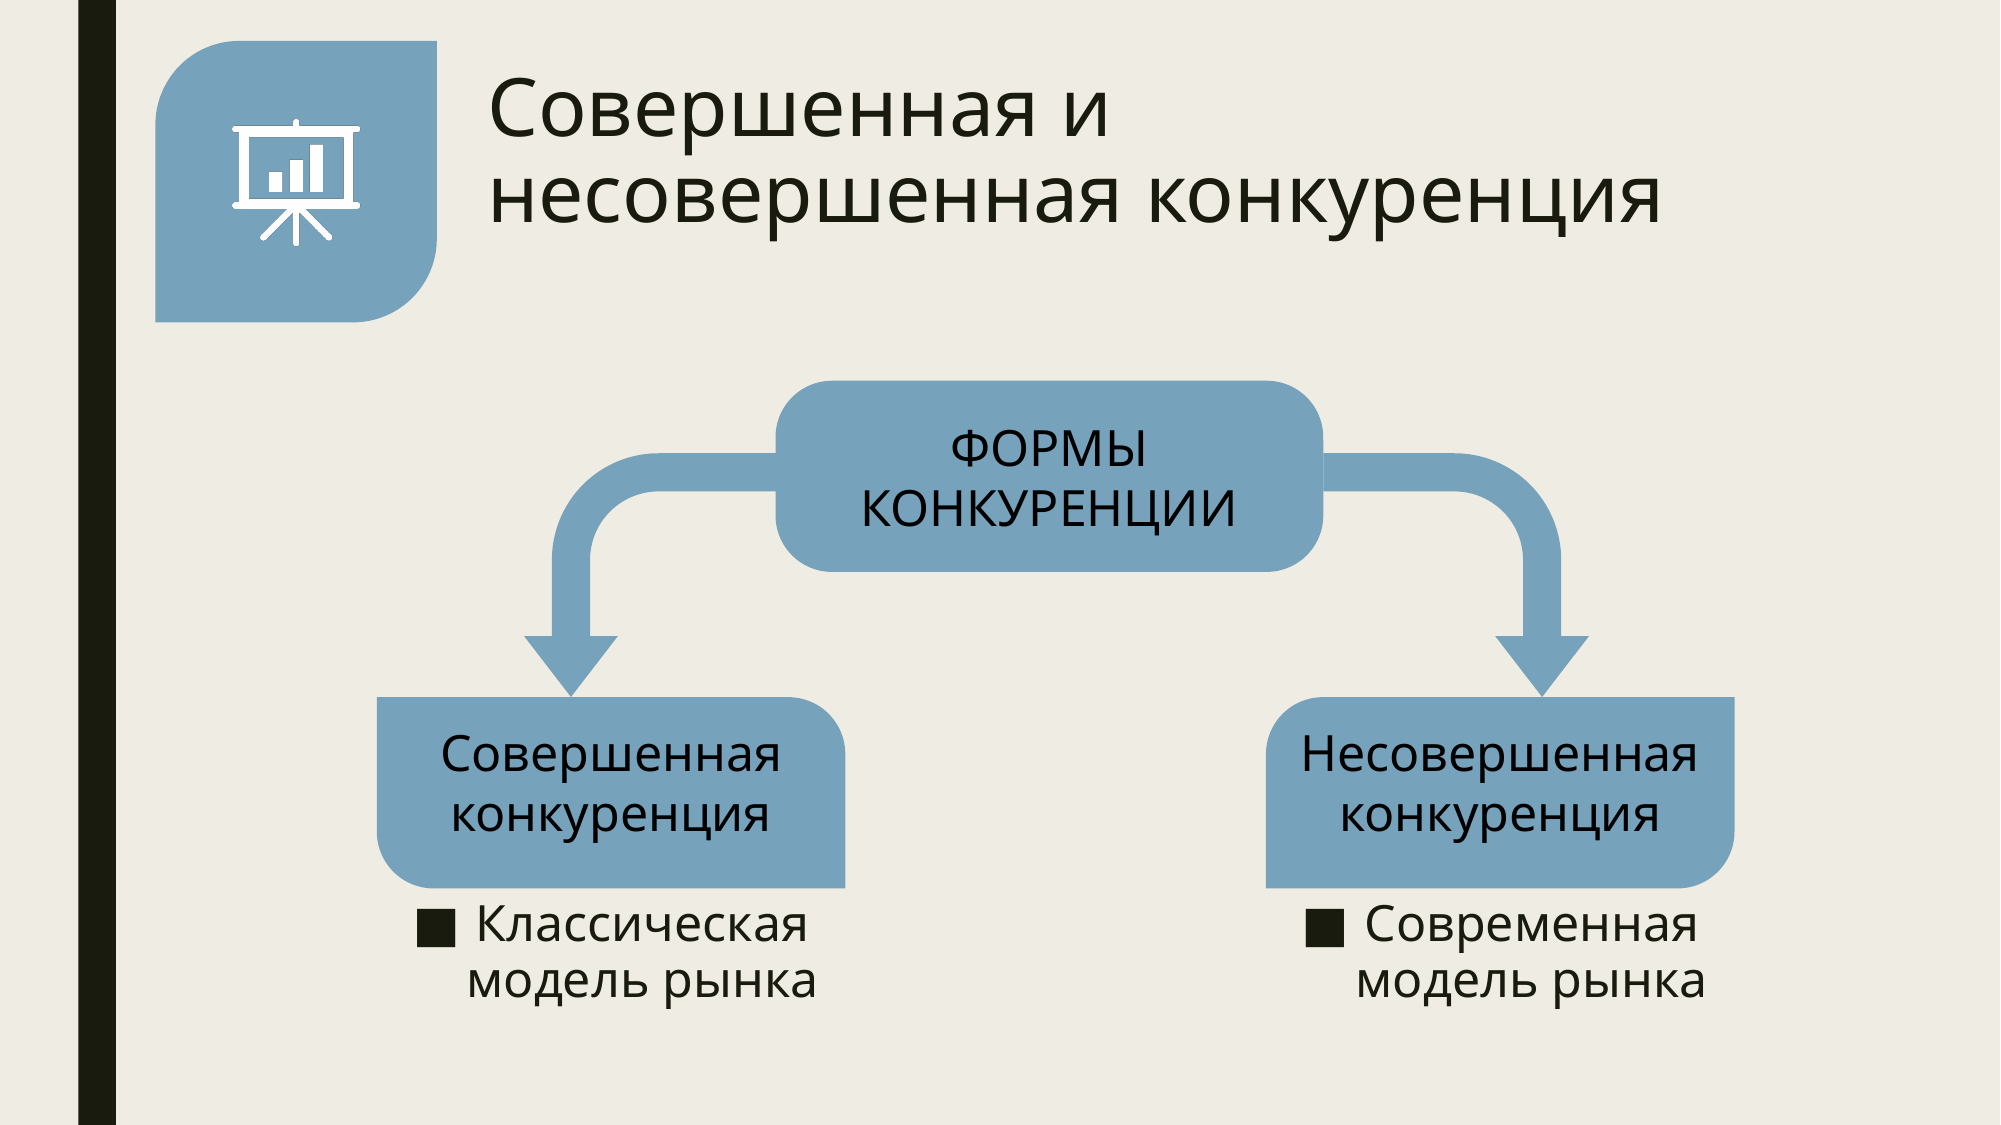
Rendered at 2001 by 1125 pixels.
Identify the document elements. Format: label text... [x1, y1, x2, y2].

text_box Совершенная конкуренция [376, 697, 846, 888]
text_box Несовершенная конкуренция [1265, 697, 1735, 889]
text_box ФОРМЫ КОНКУРЕНЦИИ [772, 377, 1327, 575]
text_box [155, 40, 437, 323]
text_box Классическая модель рынка [376, 888, 846, 1080]
text_box [521, 450, 793, 700]
list Современная модель рынка [1266, 888, 1735, 1080]
text_box [213, 98, 380, 265]
title Совершенная и несовершенная конкуренция [472, 59, 1708, 304]
text_box [1320, 450, 1592, 700]
